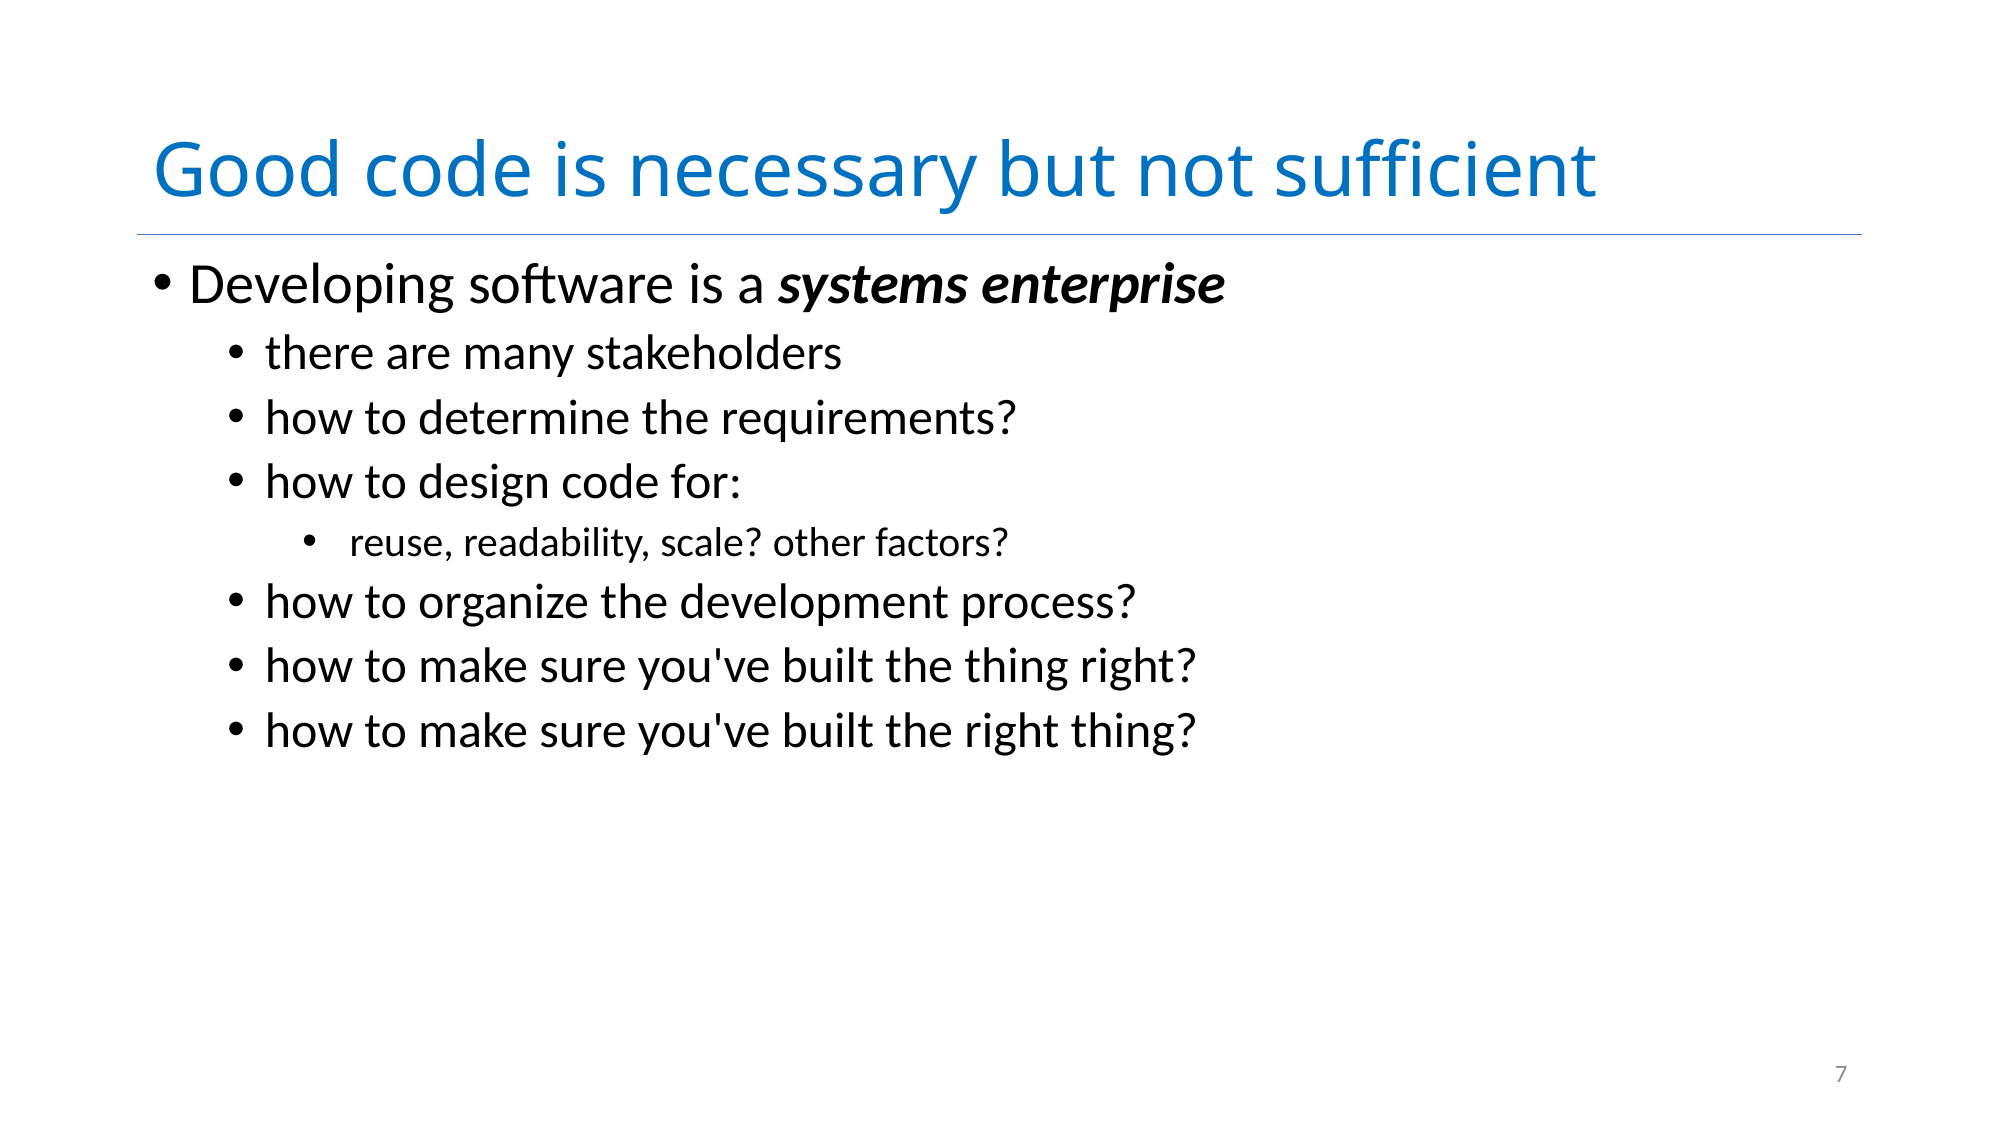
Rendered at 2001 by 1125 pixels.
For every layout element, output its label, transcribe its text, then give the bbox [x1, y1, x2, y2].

list Developing software is a systems enterprise there are many stakeholders how to determine the requirements? how to design code for: reuse, readability, scale? other factors? how to organize the development process? how to make sure you've built the thing right? how to make sure you've built the right thing? [137, 246, 1432, 960]
slide_number 7 [1412, 1042, 1863, 1103]
title Good code is necessary but not sufficient [137, 3, 1863, 221]
